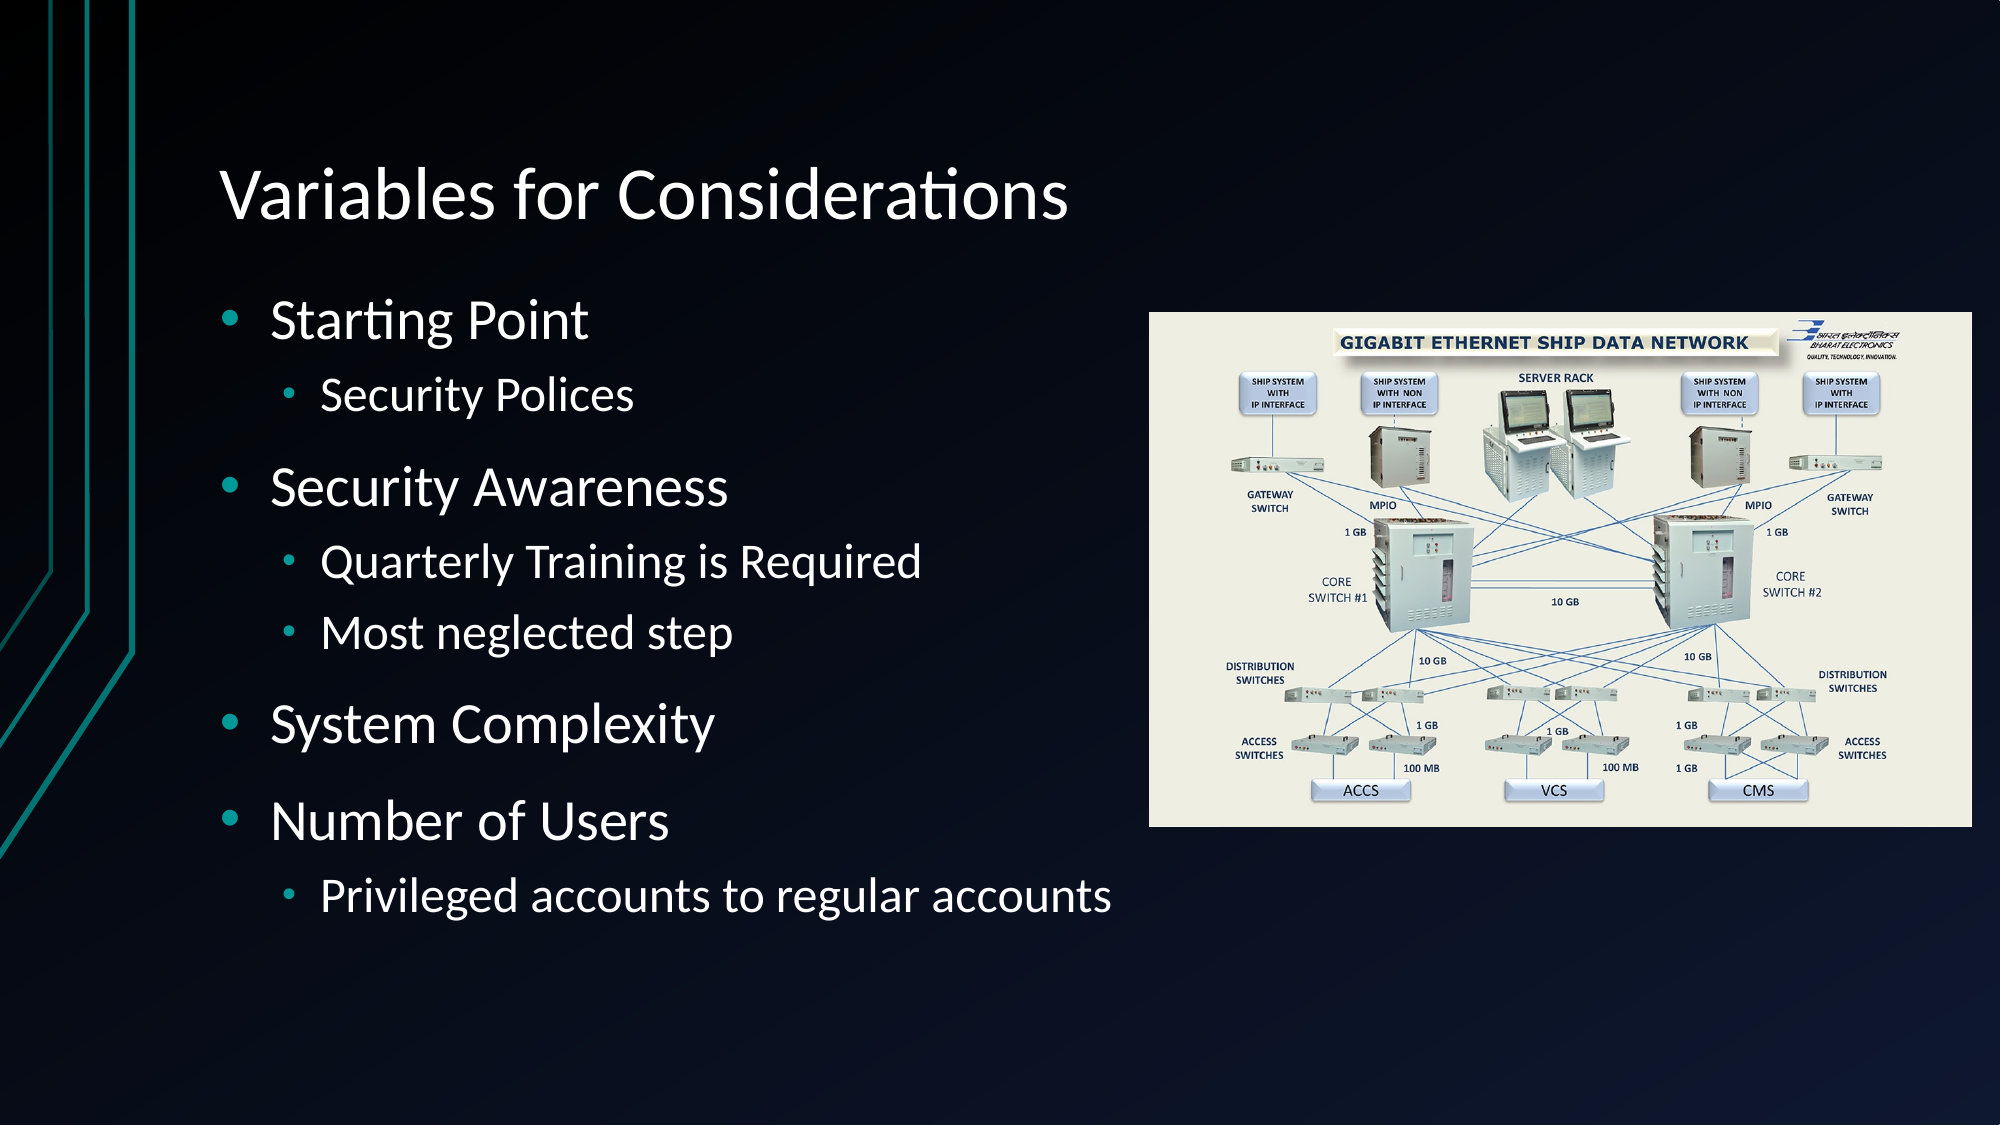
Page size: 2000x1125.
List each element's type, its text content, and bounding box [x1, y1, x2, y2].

picture [1149, 312, 1973, 827]
title Variables for Considerations [199, 45, 1900, 246]
list Starting Point Security Polices Security Awareness Quarterly Training is Required Most neglected step System Complexity Number of Users Privileged accounts to regular accounts [199, 279, 1900, 1012]
